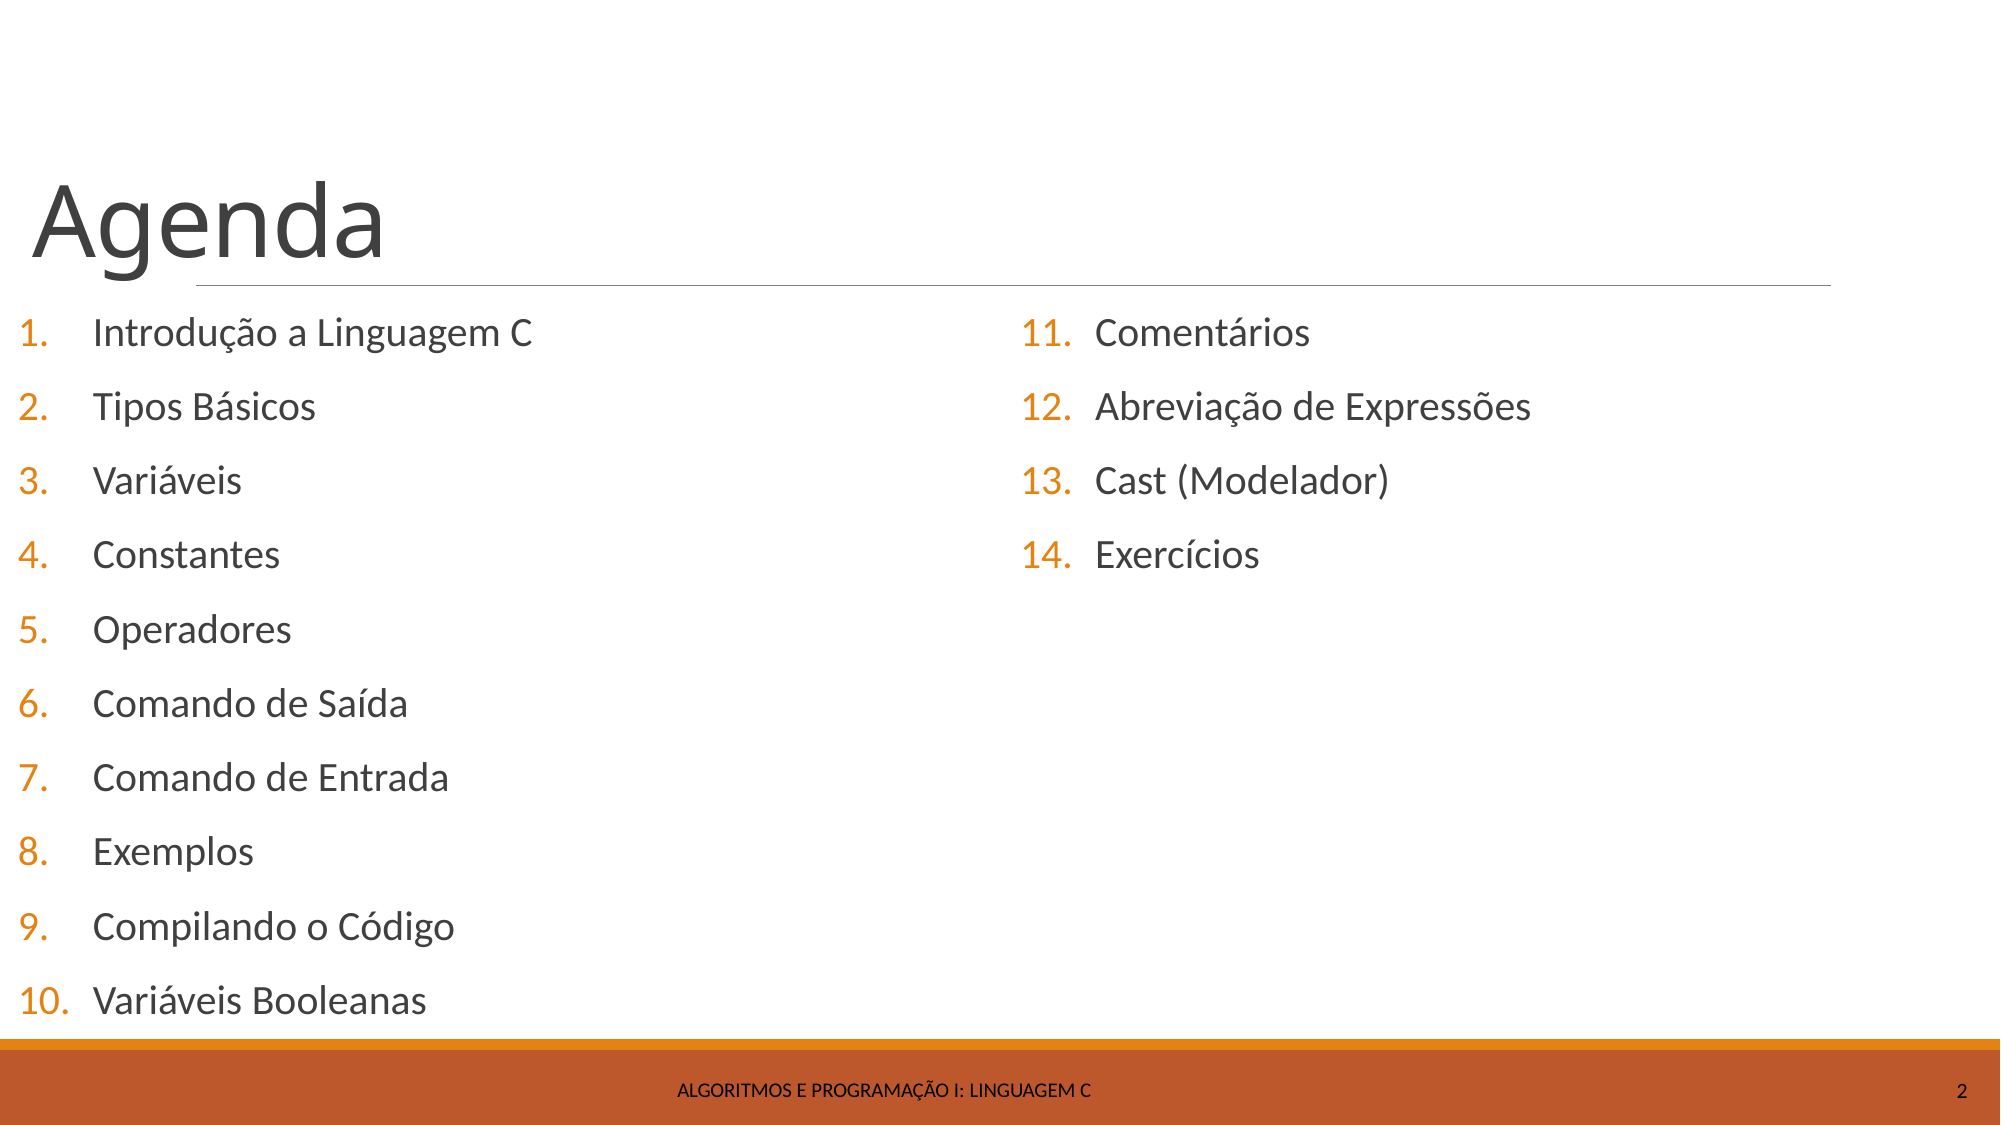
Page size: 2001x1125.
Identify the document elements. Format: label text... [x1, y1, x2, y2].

slide_number 2 [1767, 1059, 1983, 1120]
title Agenda [17, 47, 1984, 285]
list Introdução a Linguagem C Tipos Básicos Variáveis Constantes Operadores Comando de Saída Comando de Entrada Exemplos Compilando o Código Variáveis Booleanas [17, 302, 990, 1039]
list Comentários Abreviação de Expressões Cast (Modelador) Exercícios [1020, 302, 1977, 1037]
footer Algoritmos e Programação I: Linguagem C [17, 1059, 1751, 1120]
